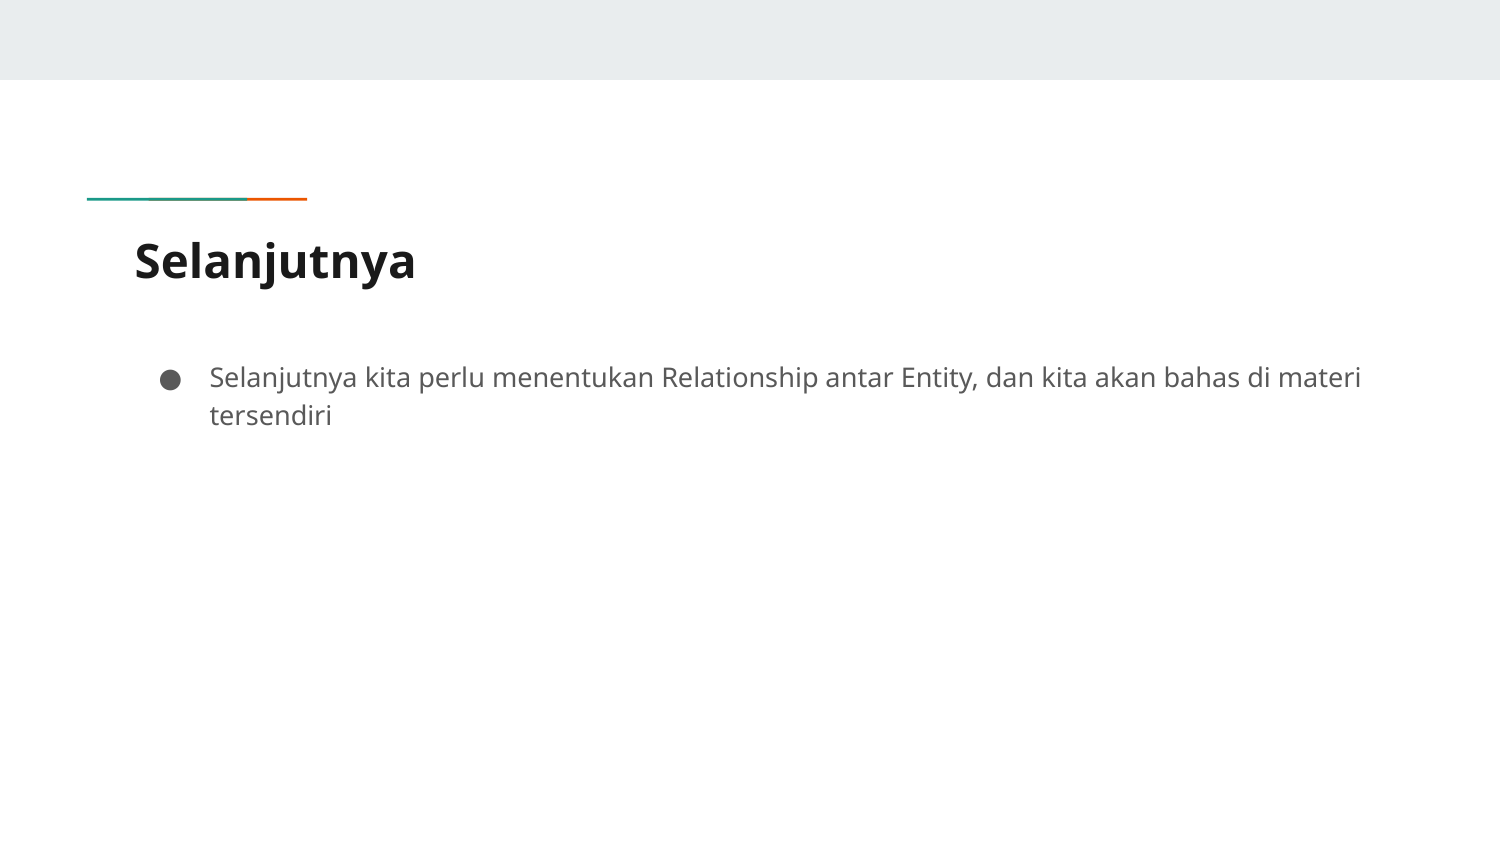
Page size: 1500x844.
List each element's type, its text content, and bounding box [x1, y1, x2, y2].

title Selanjutnya [119, 216, 1381, 305]
list Selanjutnya kita perlu menentukan Relationship antar Entity, dan kita akan bahas di materi tersendiri [119, 341, 1381, 712]
